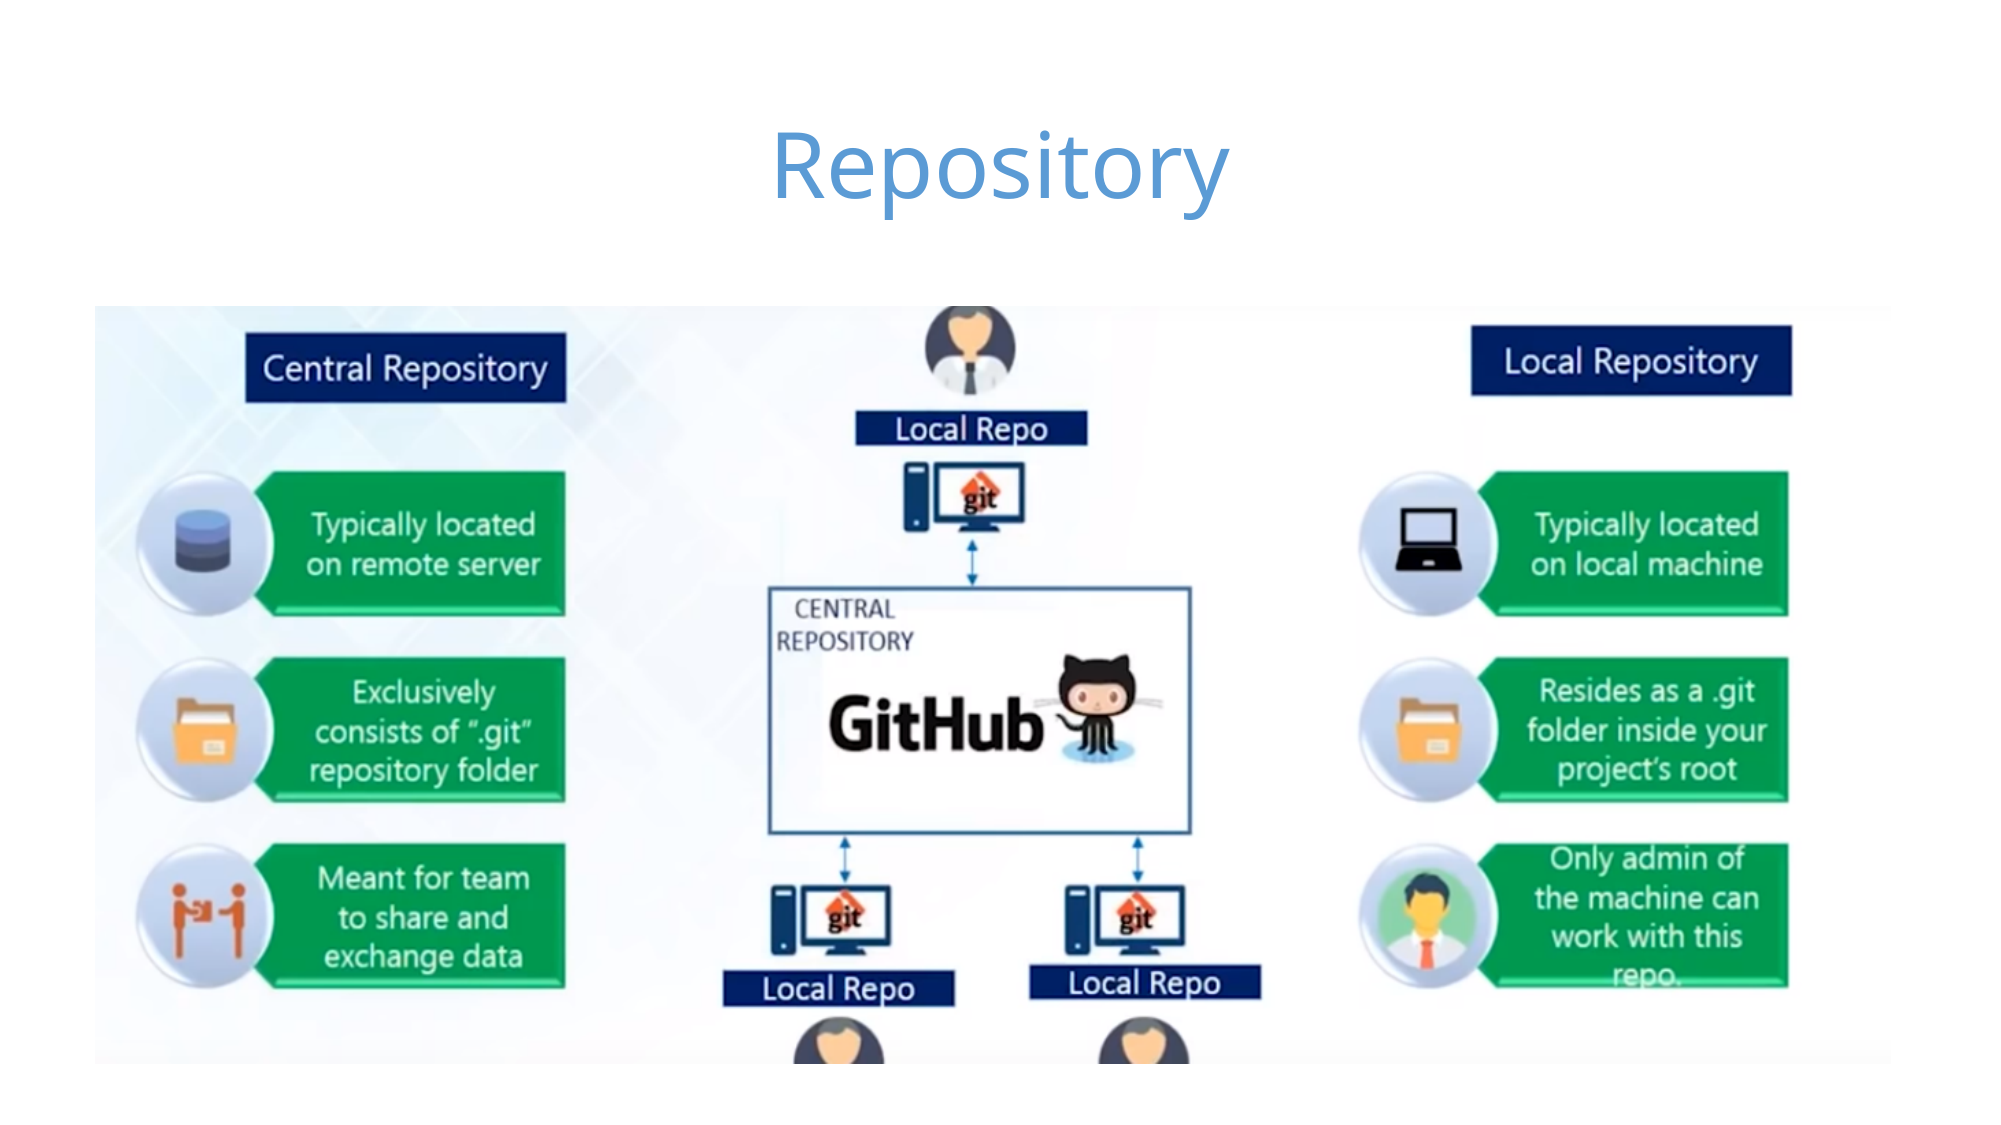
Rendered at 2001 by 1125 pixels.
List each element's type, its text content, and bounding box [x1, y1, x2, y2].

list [95, 306, 1891, 1064]
title Repository [137, 59, 1863, 278]
